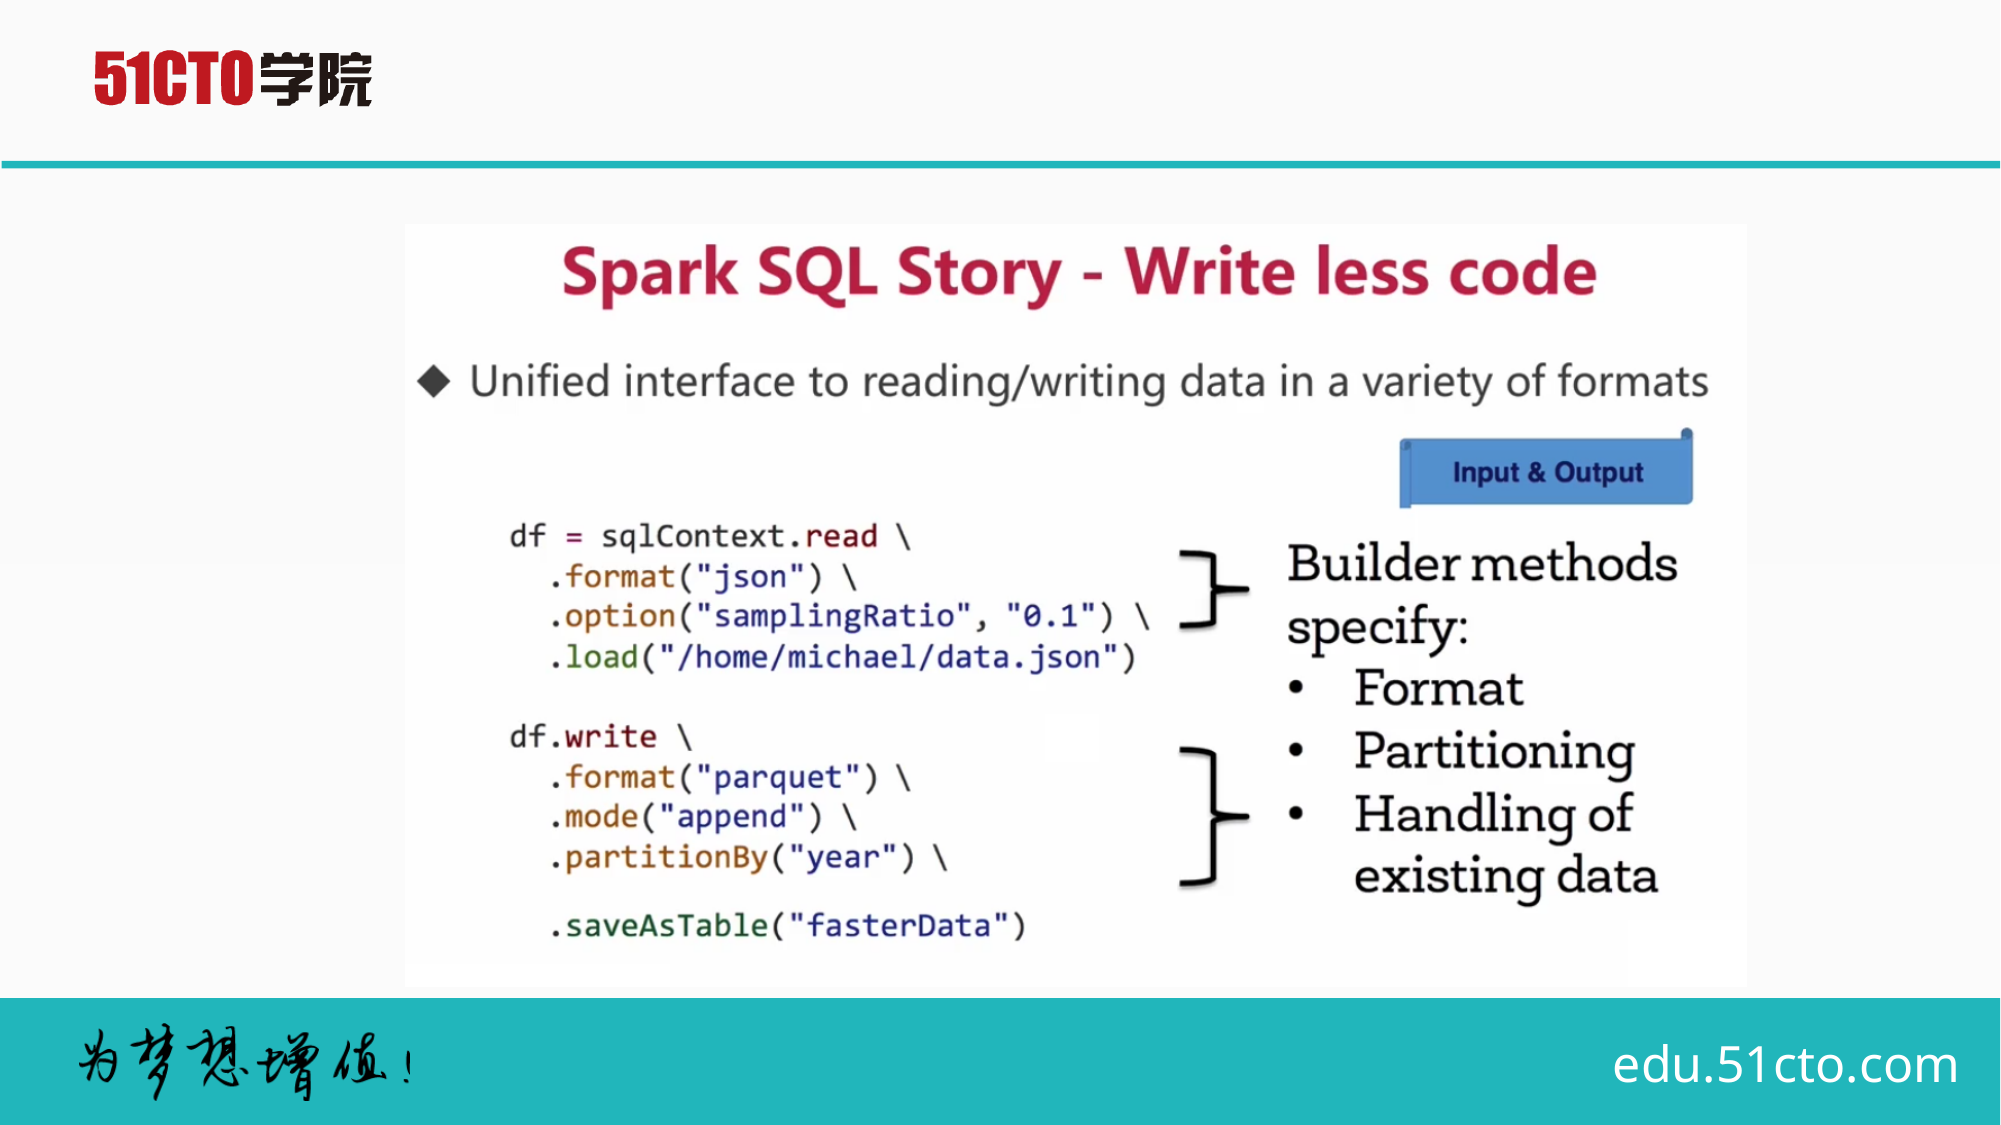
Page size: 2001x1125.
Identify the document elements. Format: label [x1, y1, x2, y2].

picture [405, 224, 1747, 988]
picture [79, 1023, 410, 1101]
picture [90, 42, 375, 111]
